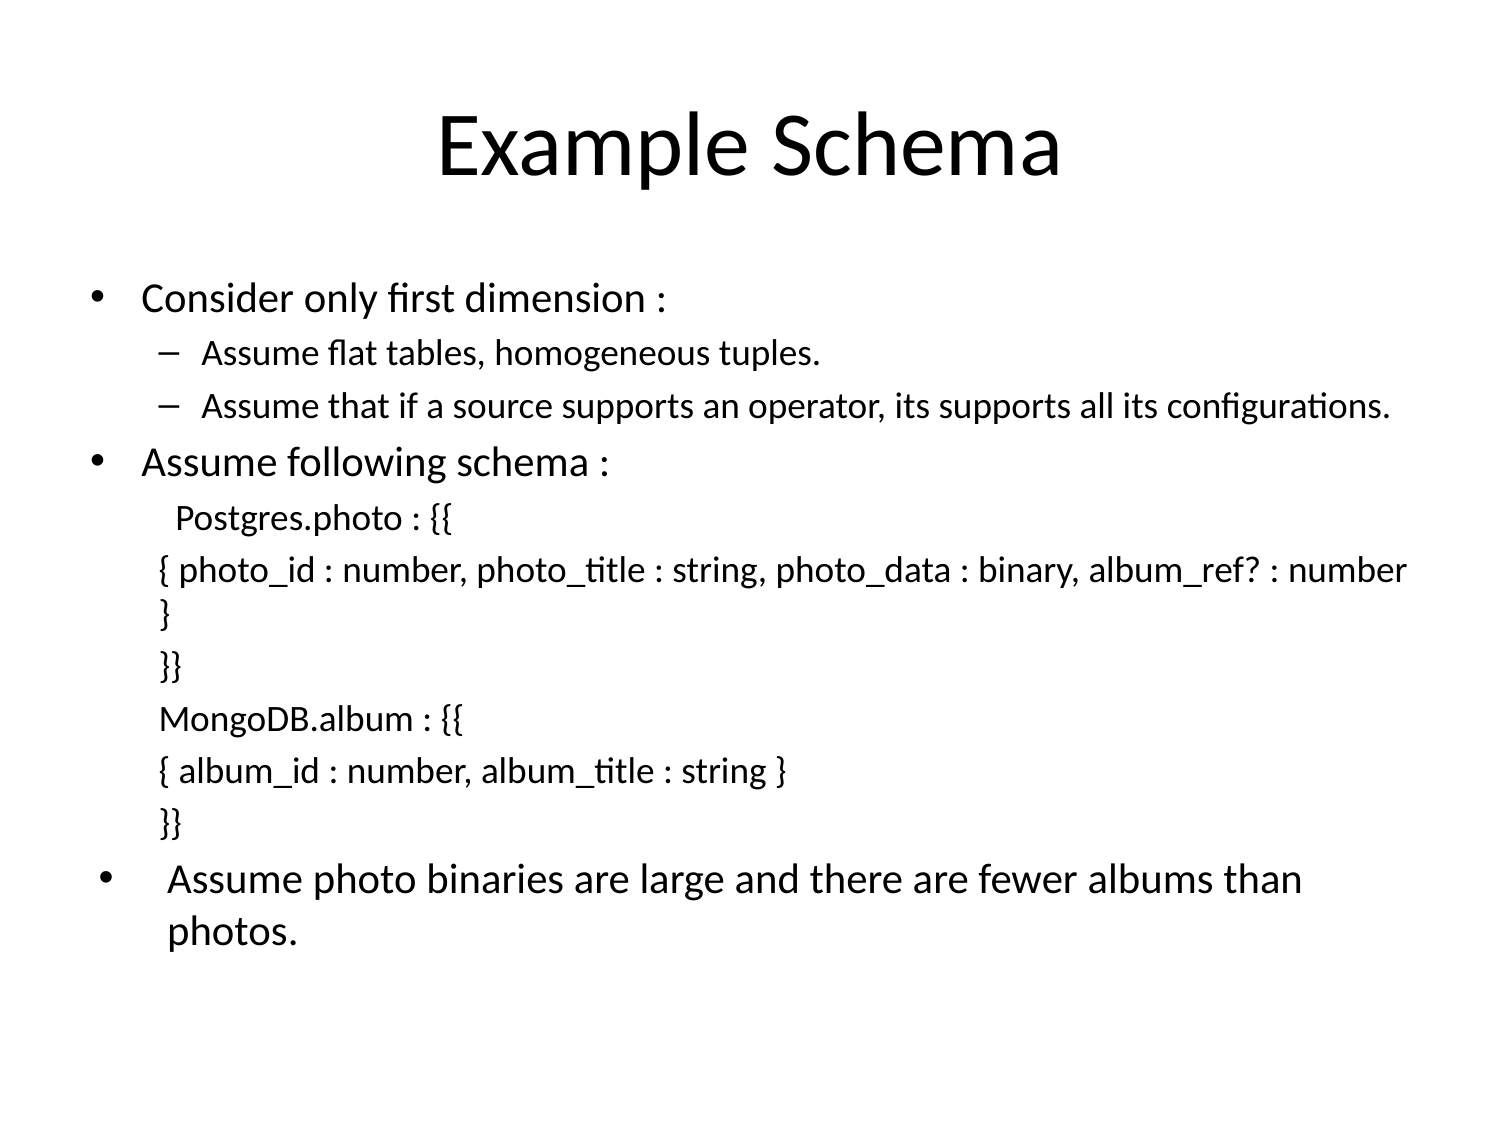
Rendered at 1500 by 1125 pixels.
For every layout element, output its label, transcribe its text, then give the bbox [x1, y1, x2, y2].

title Example Schema [75, 45, 1425, 233]
list Consider only first dimension : Assume flat tables, homogeneous tuples. Assume that if a source supports an operator, its supports all its configurations. Assume following schema : Postgres.photo : {{ { photo_id : number, photo_title : string, photo_data : binary, album_ref? : number } }} MongoDB.album : {{ { album_id : number, album_title : string } }} Assume photo binaries are large and there are fewer albums than photos. [75, 262, 1425, 1005]
